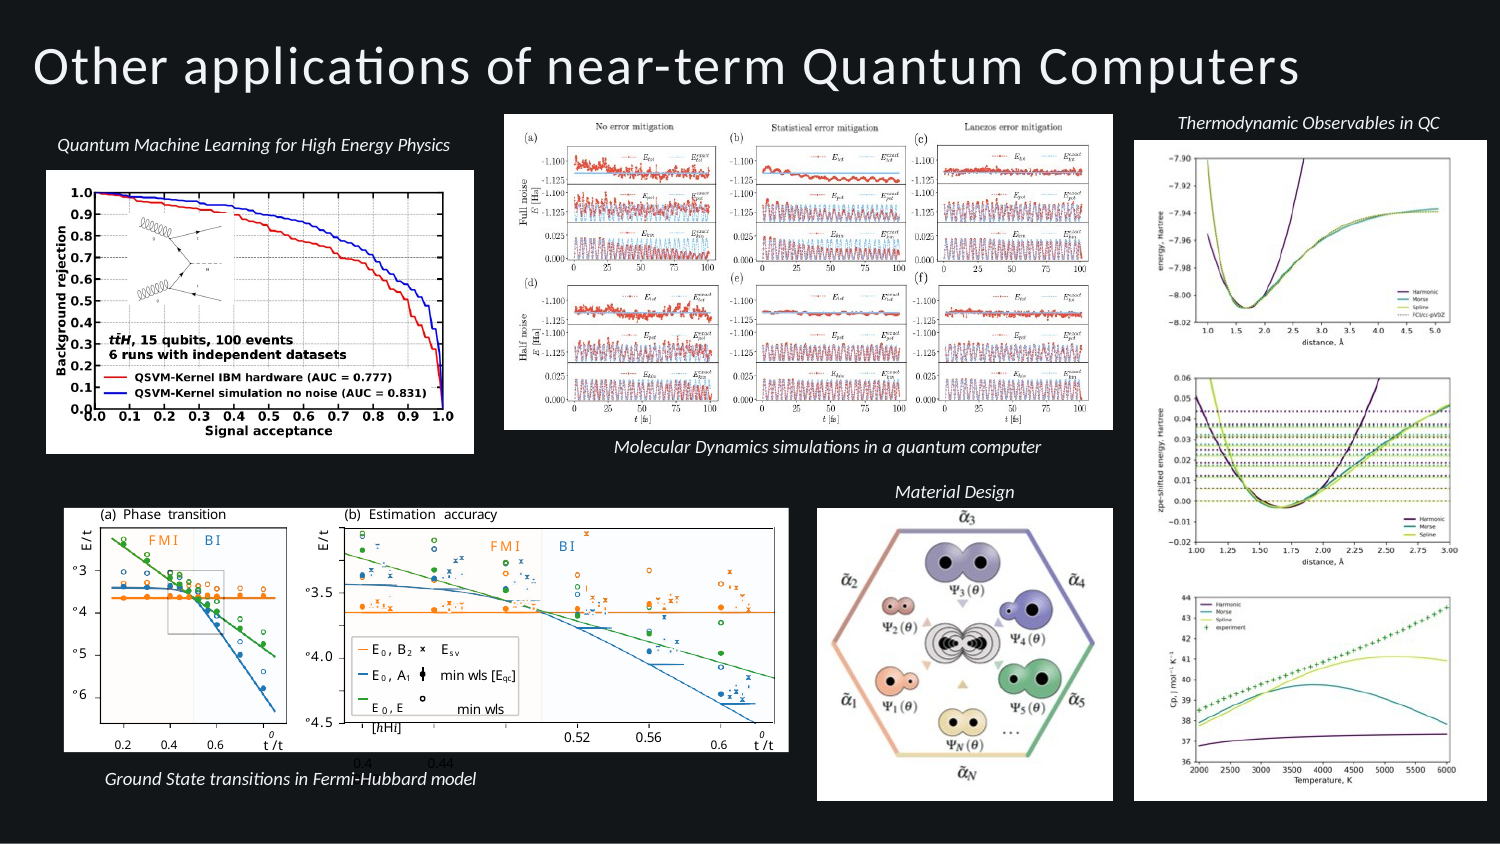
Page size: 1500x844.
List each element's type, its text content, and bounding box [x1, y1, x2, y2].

text_box E0, B2 Esv E0, A1 min wls [Eqc] E0,E min wls [hHi] 0.4 0.44 0.48 [346, 761, 525, 788]
text_box Ground State transitions in Fermi-Hubbard model [102, 764, 482, 790]
text_box [0, 0, 1500, 844]
picture [503, 114, 1113, 430]
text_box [63, 507, 790, 753]
picture [817, 508, 1113, 801]
text_box Thermodynamic Observables in QC Quantum Machine Learning for High Energy Physics [55, 108, 1445, 156]
text_box Molecular Dynamics simulations in a quantum computer Material Design [611, 438, 1046, 503]
text_box (a) Phase transition [100, 502, 229, 506]
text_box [46, 170, 475, 454]
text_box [350, 635, 520, 717]
picture [1133, 140, 1487, 801]
title Other applications of near-term Quantum Computers [32, 18, 1468, 172]
text_box (b) Estimation accuracy [344, 502, 499, 506]
picture [339, 527, 775, 728]
